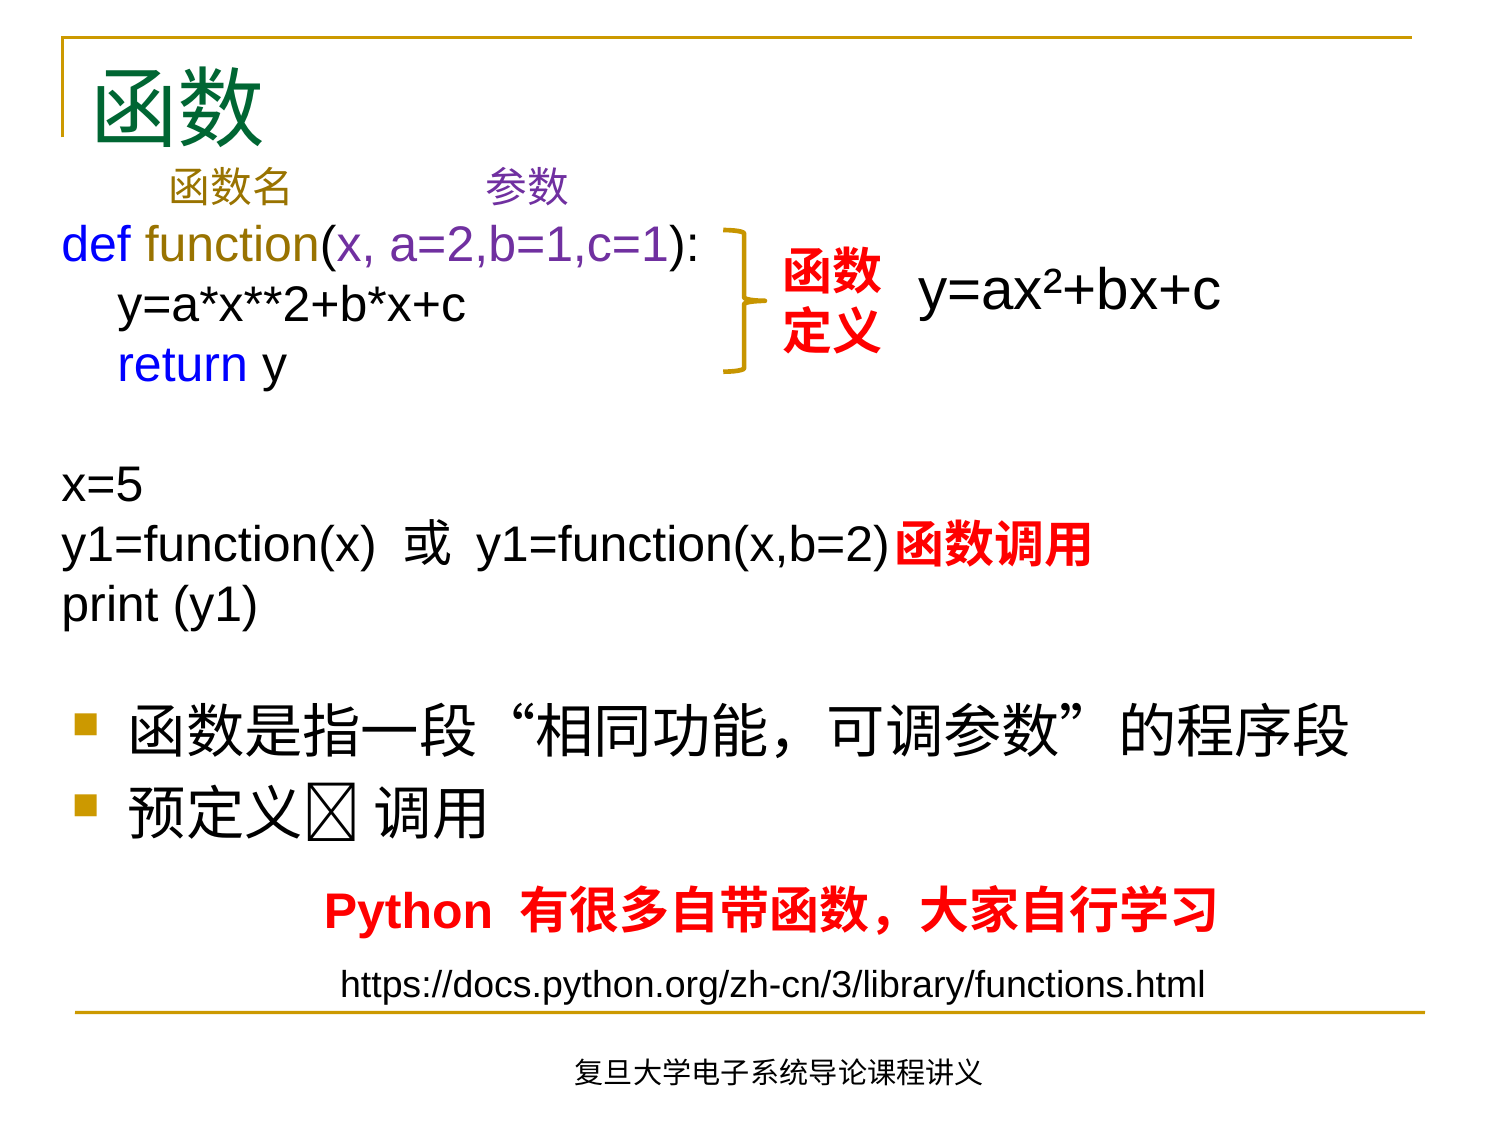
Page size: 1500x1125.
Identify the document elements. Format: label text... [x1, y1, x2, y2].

text_box Python 有很多自带函数，大家自行学习 [57, 871, 1486, 961]
title 函数 [74, 45, 1426, 185]
text_box 函数 定义 [764, 232, 900, 367]
text_box 函数是指一段“相同功能，可调参数”的程序段 预定义 调用 [56, 686, 1392, 884]
text_box 函数名 [154, 153, 309, 219]
text_box 参数 [470, 153, 584, 219]
text_box 函数调用 [866, 505, 1122, 581]
text_box [723, 229, 764, 373]
text_box y=ax²+bx+c [903, 243, 1334, 329]
text_box https://docs.python.org/zh-cn/3/library/functions.html [241, 952, 1305, 1013]
text_box def function(x, a=2,b=1,c=1): y=a*x**2+b*x+c return y x=5 y1=function(x) 或 y1=function(x,b=2) print (y1) [46, 204, 929, 639]
